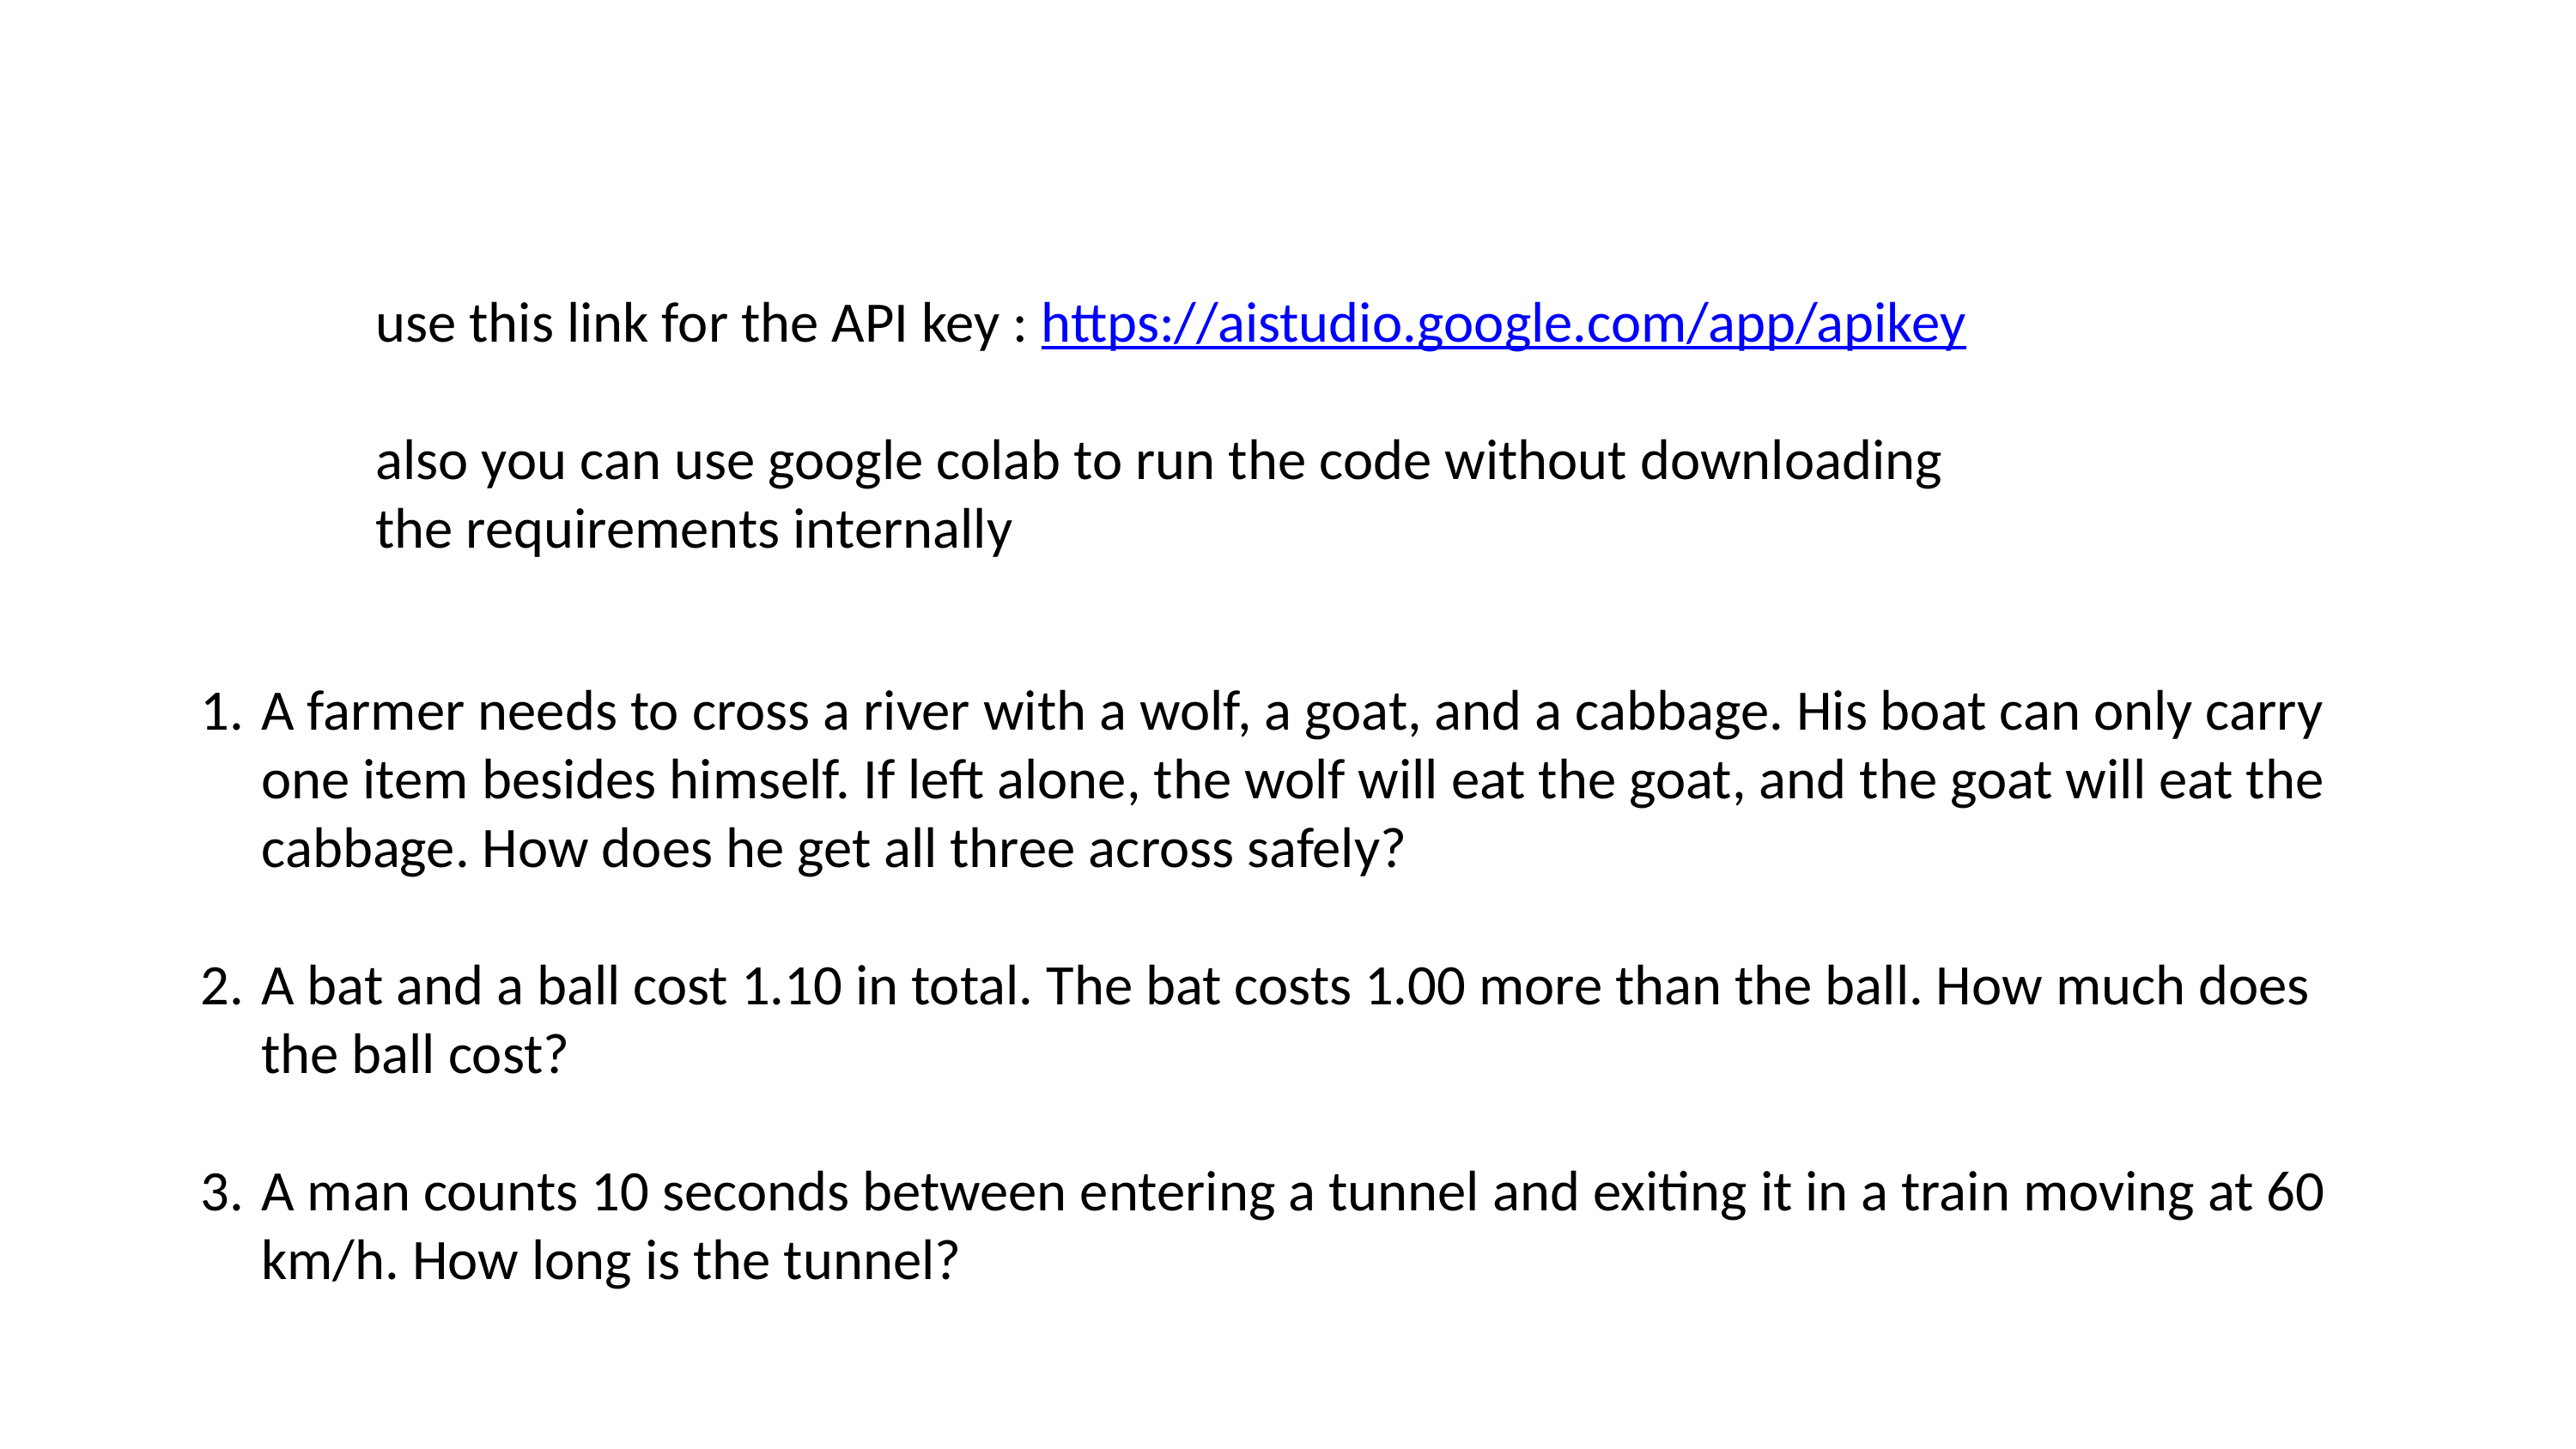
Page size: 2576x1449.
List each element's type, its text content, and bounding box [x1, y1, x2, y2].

text_box use this link for the API key : https://aistudio.google.com/app/apikey also you can use google colab to run the code without downloading the requirements internally [362, 271, 2032, 573]
text_box A farmer needs to cross a river with a wolf, a goat, and a cabbage. His boat can only carry one item besides himself. If left alone, the wolf will eat the goat, and the goat will eat the cabbage. How does he get all three across safely? A bat and a ball cost 1.10 in total. The bat costs 1.00 more than the ball. How much does the ball cost? A man counts 10 seconds between entering a tunnel and exiting it in a train moving at 60 km/h. How long is the tunnel? [184, 660, 2392, 1304]
